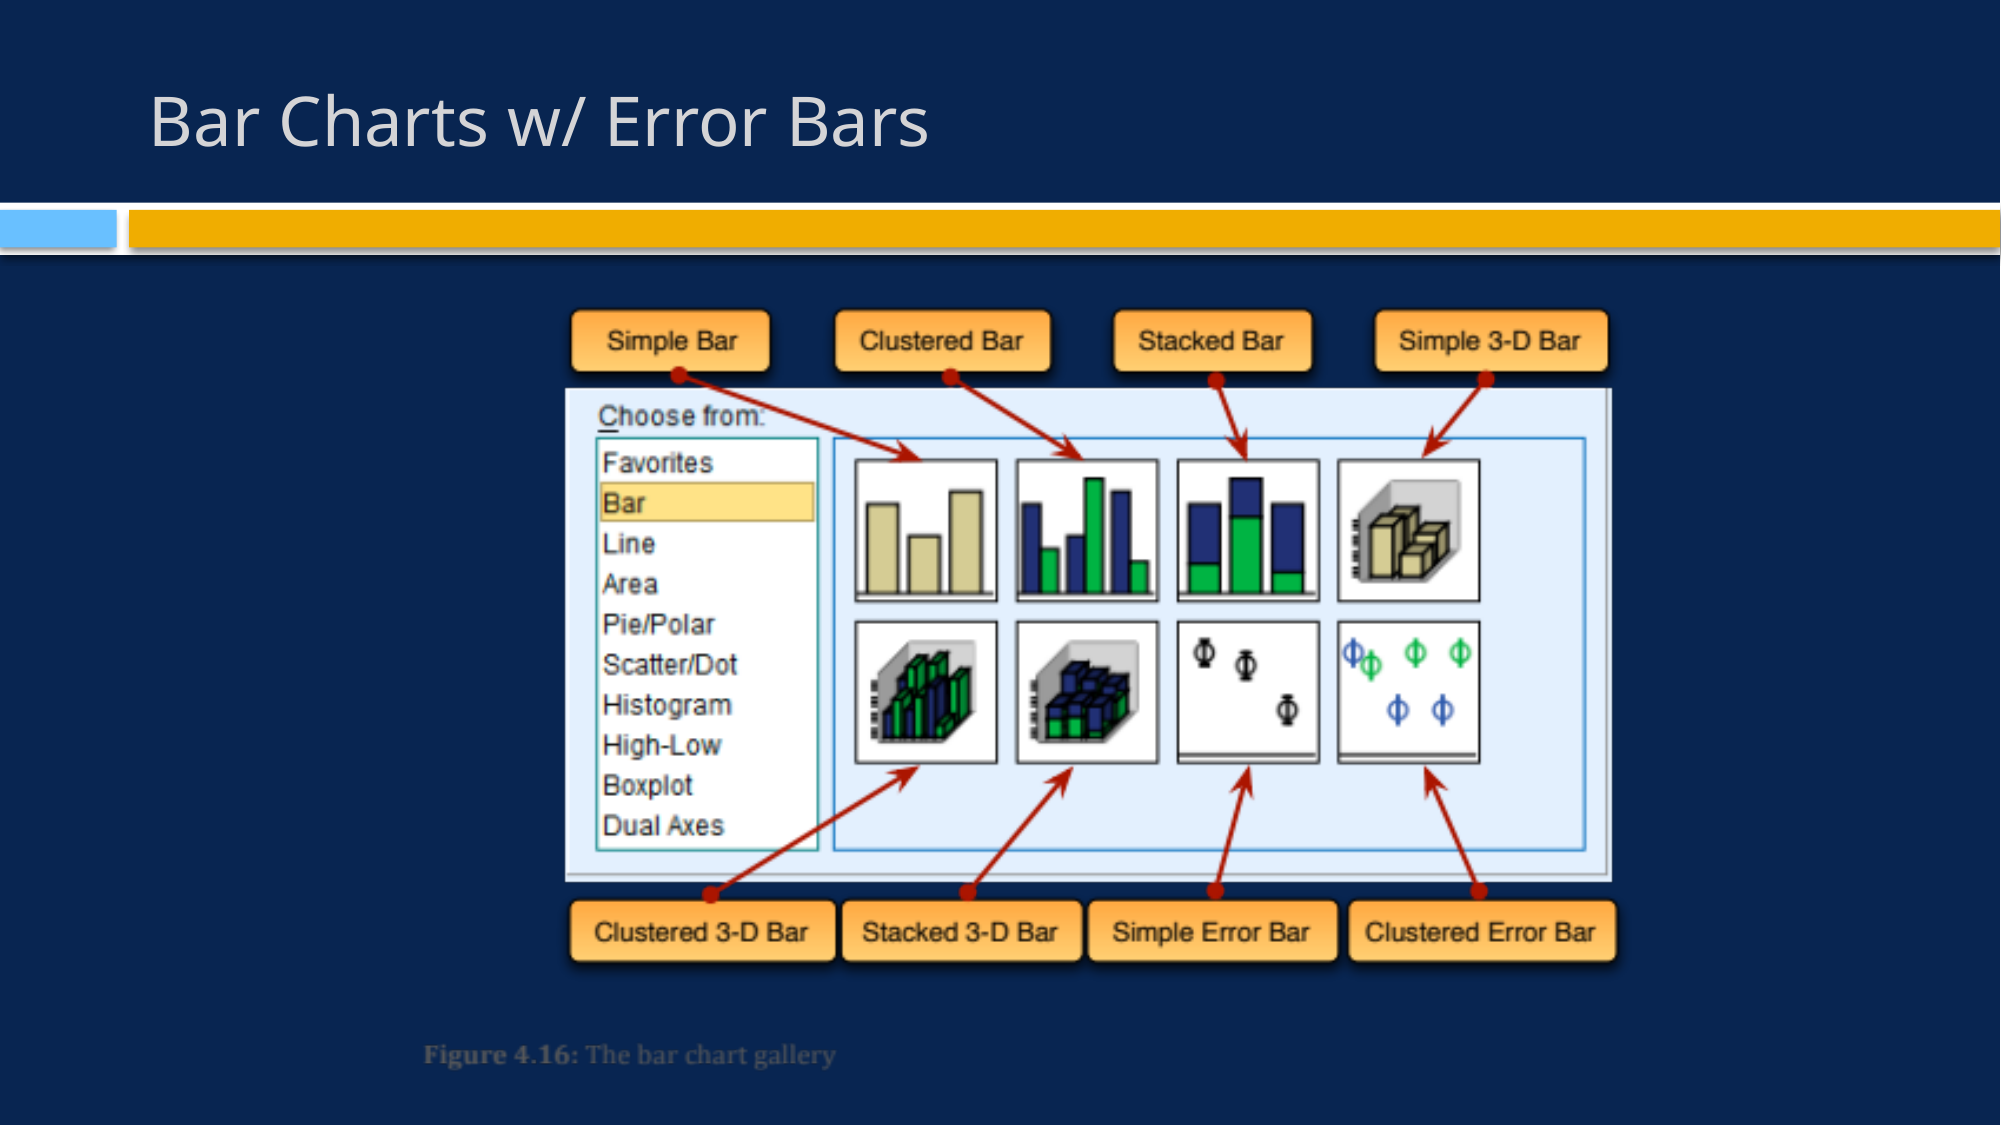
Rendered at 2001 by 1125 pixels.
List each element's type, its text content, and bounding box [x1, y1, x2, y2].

title Bar Charts w/ Error Bars [133, 37, 1918, 201]
picture [417, 287, 1634, 1079]
